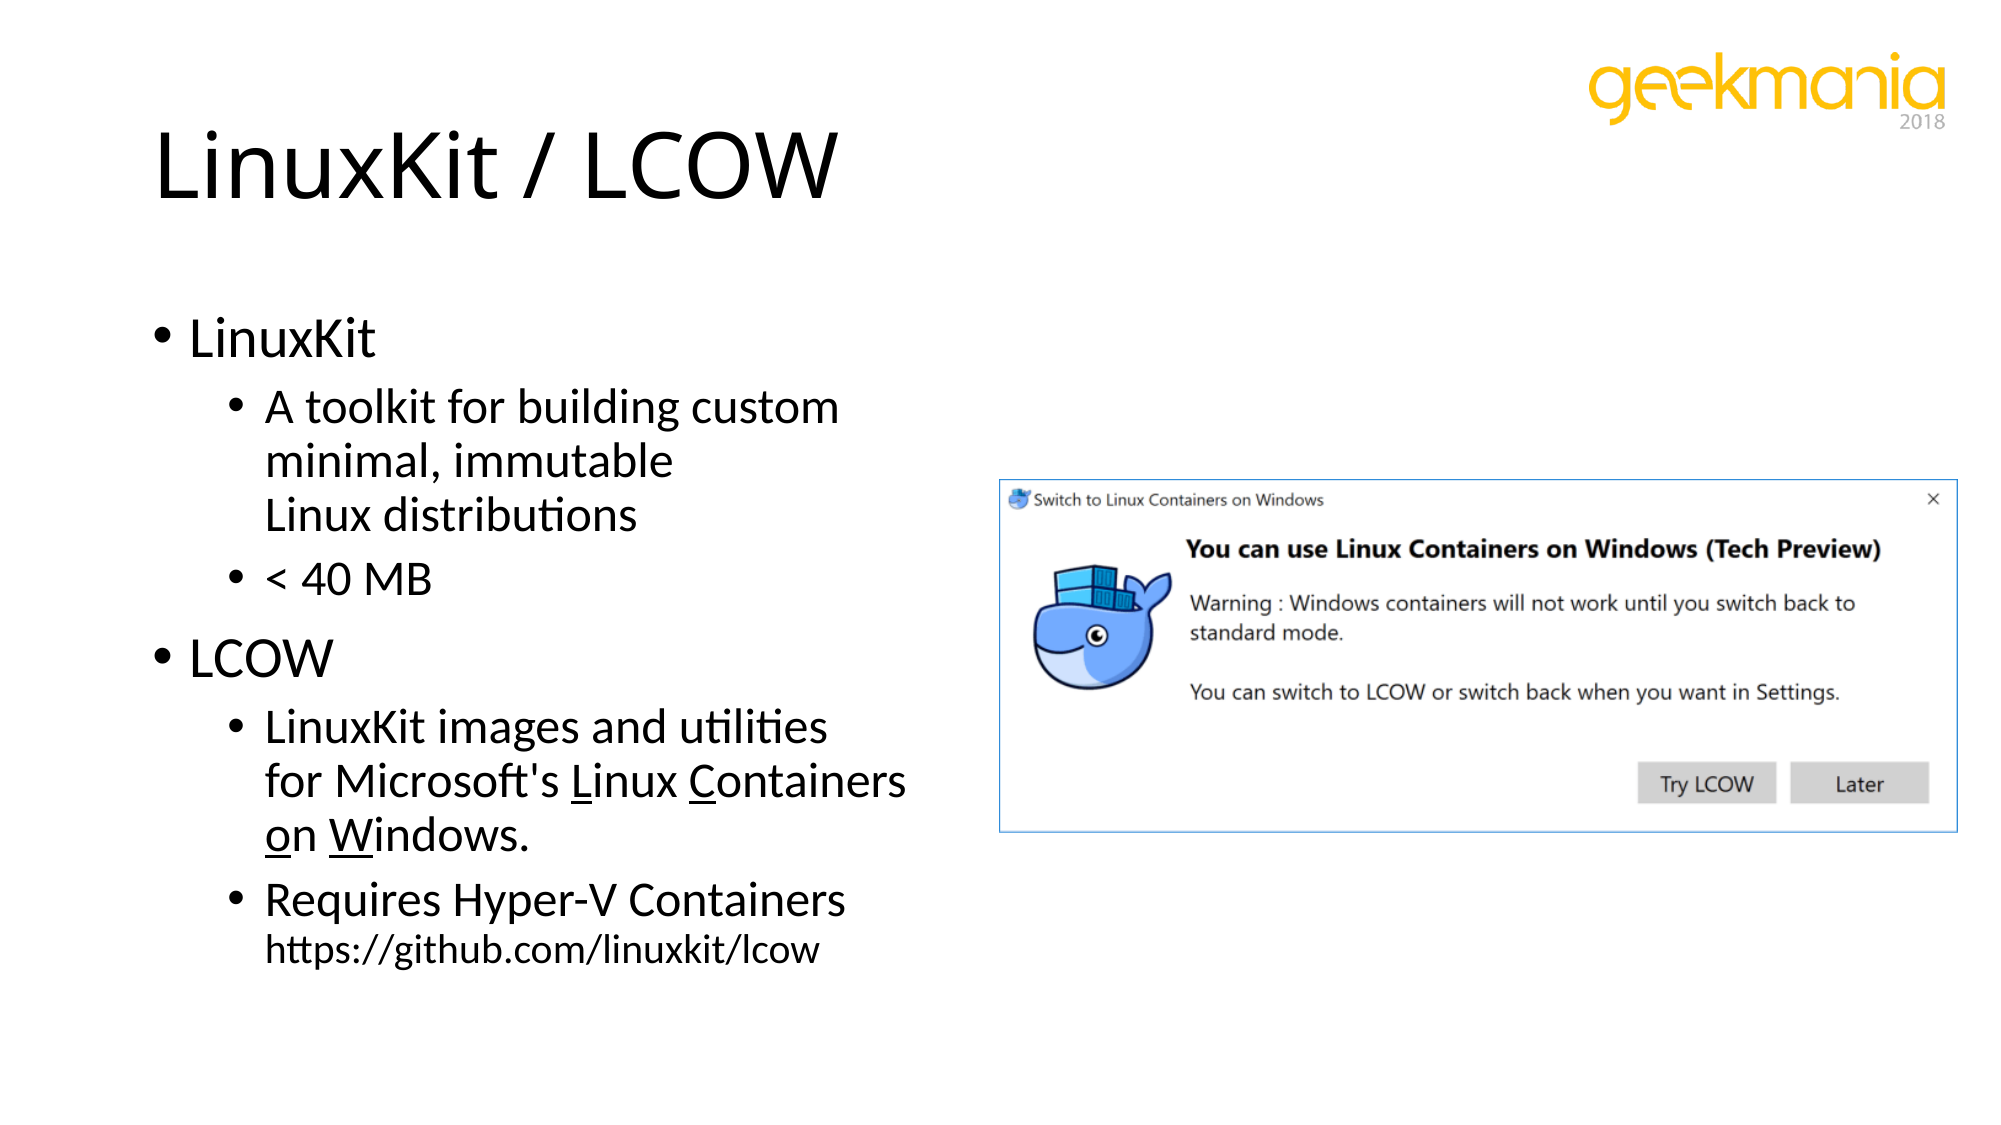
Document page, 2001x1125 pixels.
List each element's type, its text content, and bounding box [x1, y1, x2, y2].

picture [1589, 52, 1945, 134]
list LinuxKit A toolkit for building custom minimal, immutable Linux distributions < 40 MB LCOW LinuxKit images and utilities for Microsoft's Linux Containers on Windows. Requires Hyper-V Containers https://github.com/linuxkit/lcow [137, 299, 1863, 1014]
picture [999, 479, 1958, 833]
title LinuxKit / LCOW [137, 59, 1863, 278]
